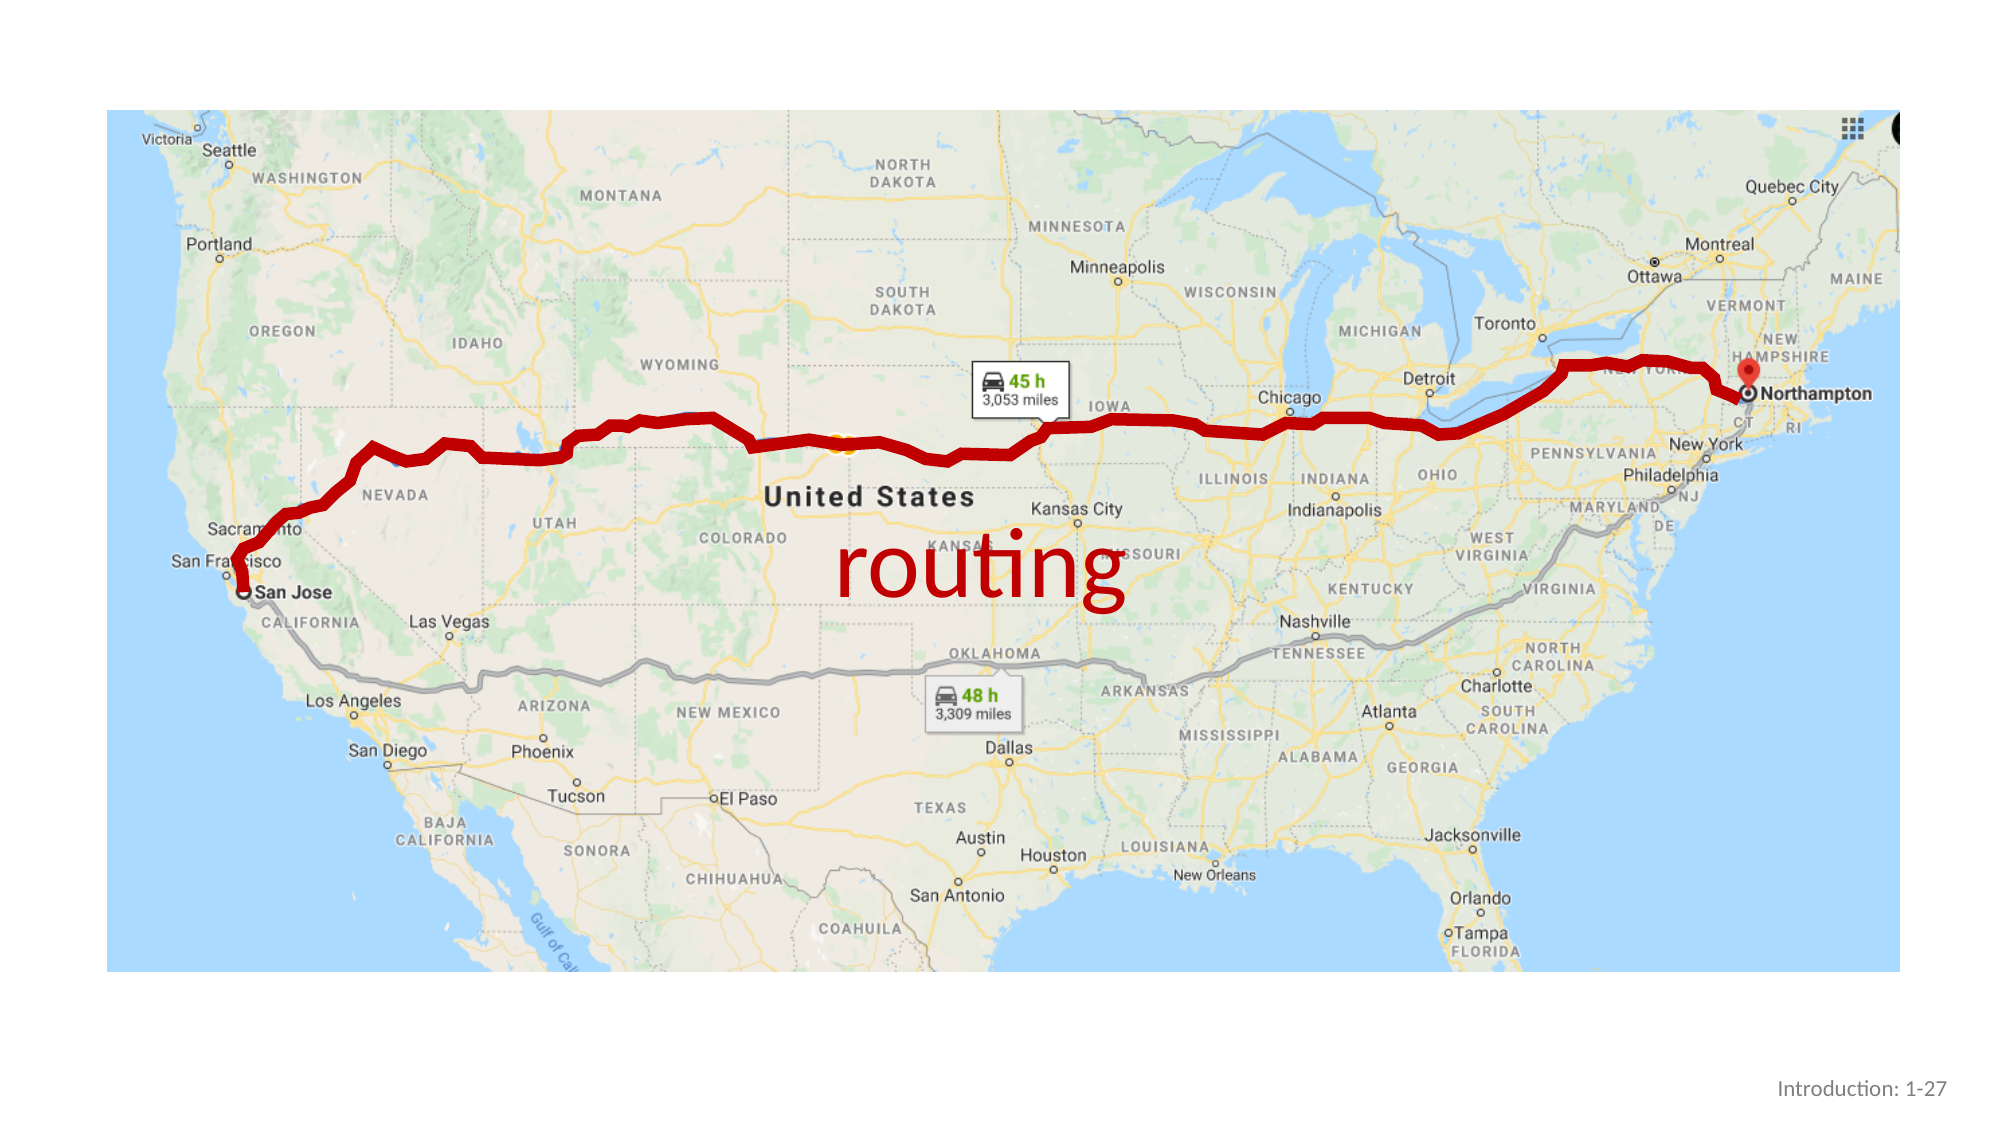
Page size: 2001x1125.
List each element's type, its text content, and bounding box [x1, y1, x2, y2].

slide_number Introduction: 1-‹#› [1512, 1056, 1963, 1117]
picture [107, 109, 1900, 972]
